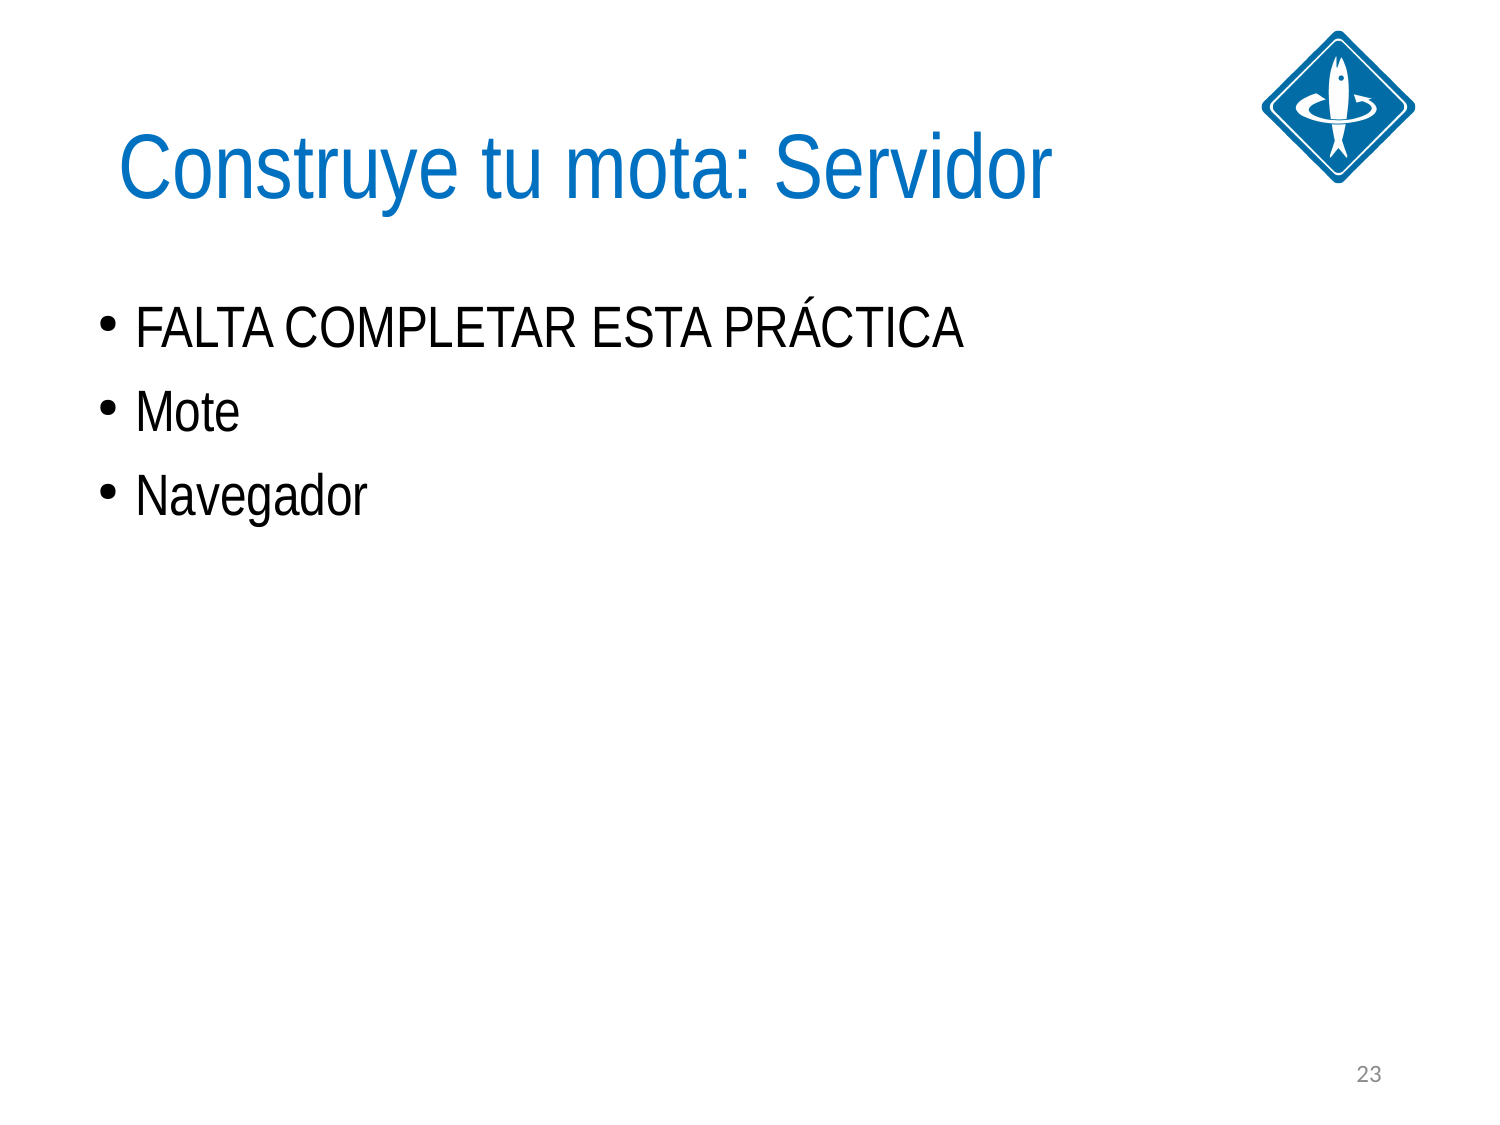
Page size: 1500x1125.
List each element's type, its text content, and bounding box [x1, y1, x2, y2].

picture [1261, 30, 1335, 103]
picture [1342, 111, 1416, 184]
picture [1271, 103, 1275, 113]
text_box FALTA COMPLETAR ESTA PRÁCTICA Mote Navegador [82, 290, 1500, 1010]
slide_number 23 [1059, 1042, 1397, 1103]
picture [1261, 111, 1335, 184]
picture [1402, 103, 1406, 113]
picture [1297, 59, 1376, 155]
title Construye tu mota: Servidor [103, 59, 1397, 278]
picture [1342, 30, 1416, 103]
